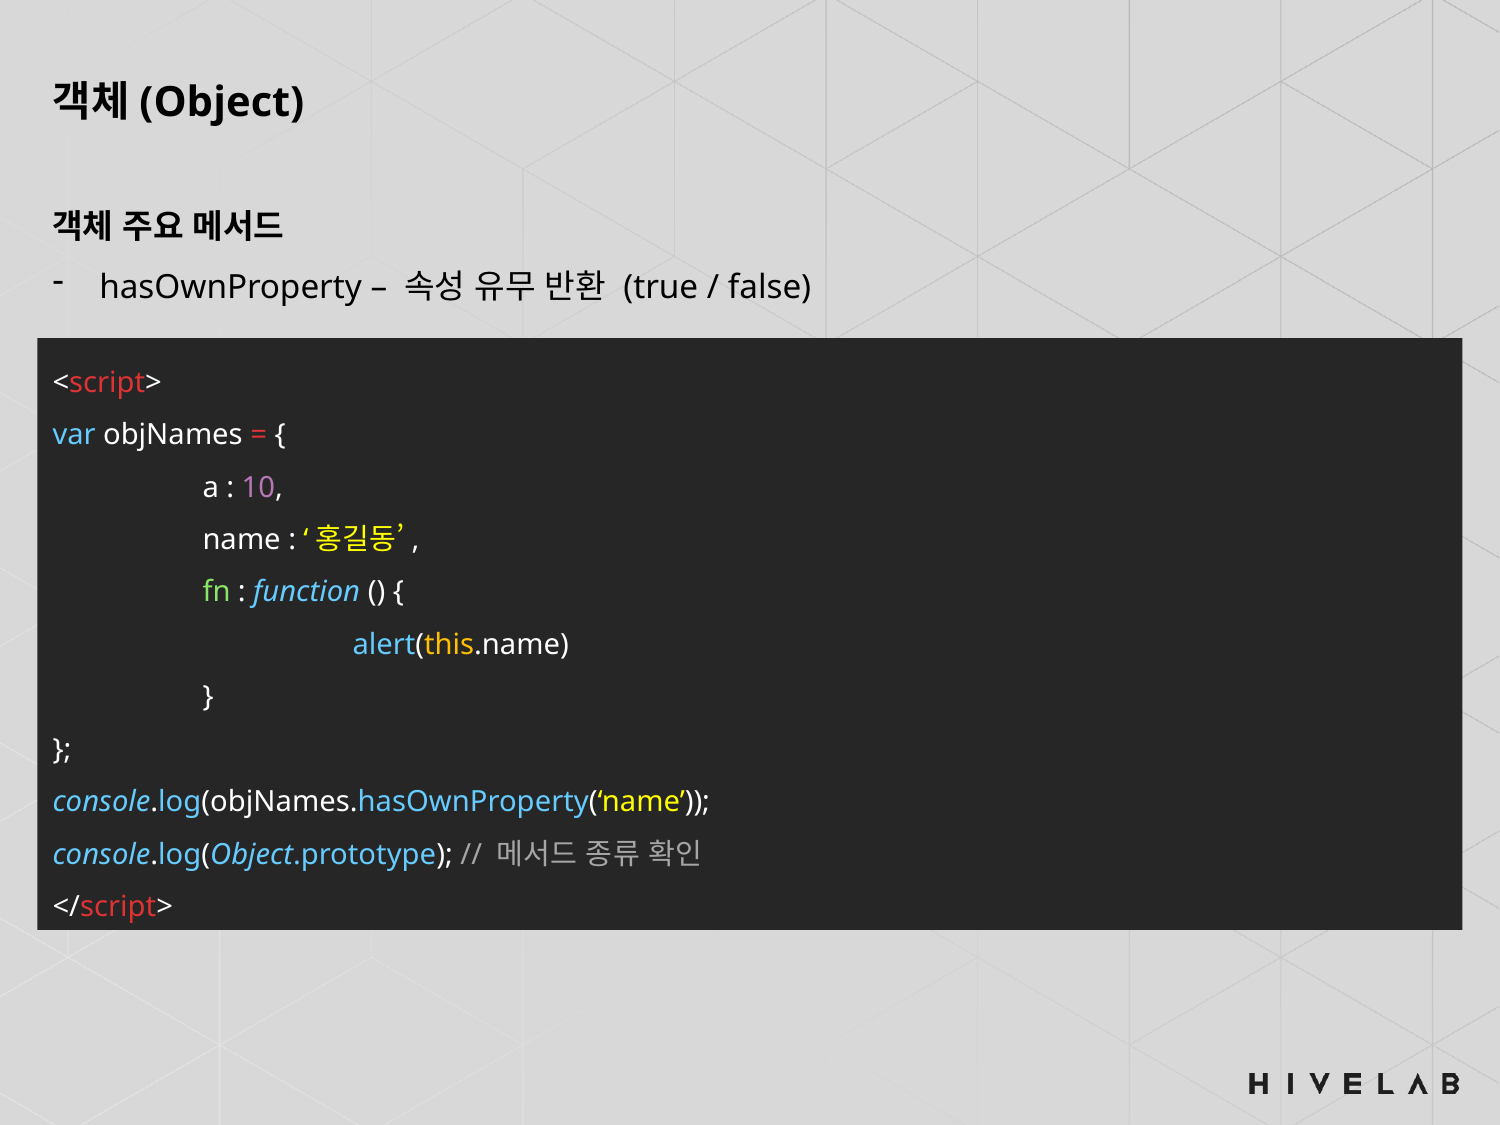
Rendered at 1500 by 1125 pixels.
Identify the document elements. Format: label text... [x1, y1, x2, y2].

text_box <script> var objNames = { a : 10, name : ‘홍길동’, fn : function () { alert(this.name) } }; console.log(objNames.hasOwnProperty(‘name’)); console.log(Object.prototype); // 메서드 종류 확인 </script> [37, 338, 1463, 930]
picture [0, 0, 1500, 1125]
text_box 객체(Object) 객체 주요 메서드 hasOwnProperty – 속성 유무 반환 (true / false) [37, 42, 1463, 313]
